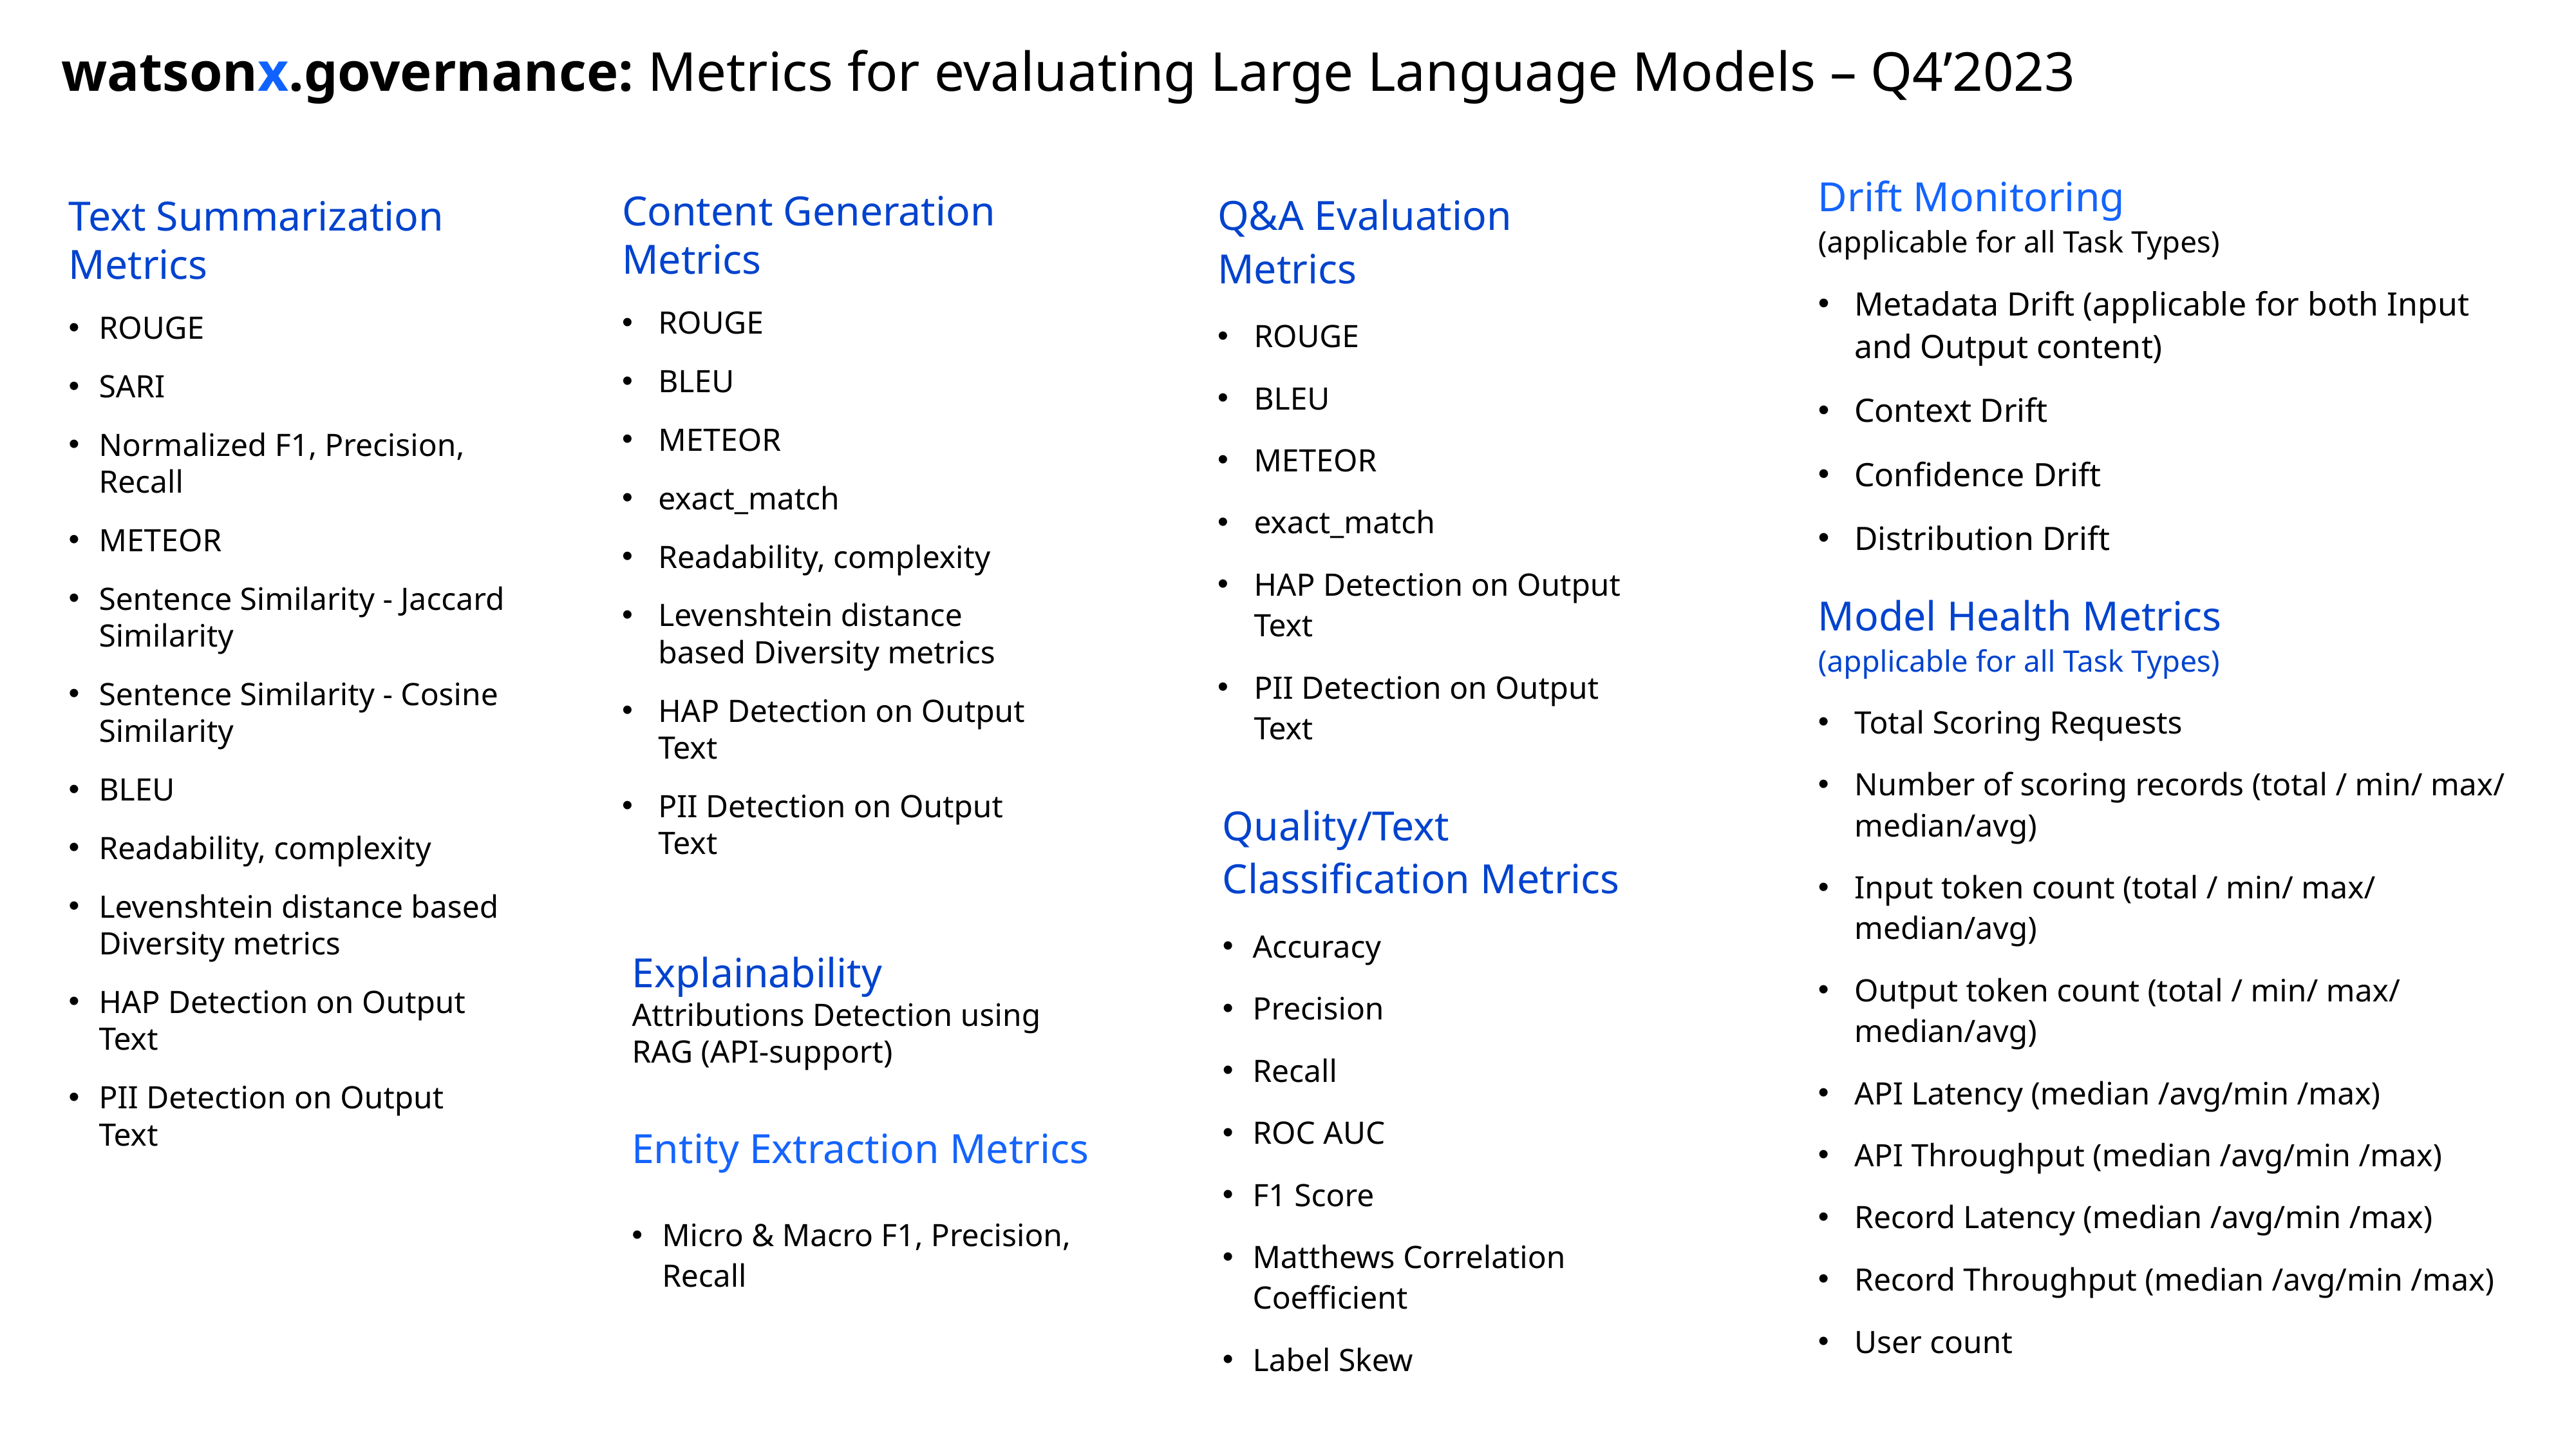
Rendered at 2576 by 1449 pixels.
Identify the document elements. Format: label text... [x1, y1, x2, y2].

title watsonx.governance: Metrics for evaluating Large Language Models – Q4’2023 [61, 37, 2423, 120]
text_box Entity Extraction Metrics Micro & Macro F1, Precision, Recall [632, 1118, 1100, 1308]
text_box Drift Monitoring (applicable for all Task Types) Metadata Drift (applicable for both Input and Output content) Context Drift Confidence Drift Distribution Drift [1818, 166, 2515, 462]
list Text Summarization Metrics ROUGE SARI Normalized F1, Precision, Recall METEOR Sentence Similarity - Jaccard Similarity Sentence Similarity - Cosine Similarity BLEU Readability, complexity Levenshtein distance based Diversity metrics HAP Detection on Output Text PII Detection on Output Text [68, 190, 511, 1259]
text_box Explainability Attributions Detection using RAG (API-support) [632, 947, 1044, 1118]
text_box Q&A Evaluation Metrics ROUGE BLEU METEOR exact_match HAP Detection on Output Text PII Detection on Output Text [1217, 185, 1645, 762]
list Quality/Text Classification Metrics Accuracy Precision Recall ROC AUC F1 Score Matthews Correlation Coefficient Label Skew [1222, 795, 1664, 1139]
text_box Model Health Metrics (applicable for all Task Types) Total Scoring Requests Number of scoring records (total / min/ max/ median/avg) Input token count (total / min/ max/ median/avg) Output token count (total / min/ max/ median/avg) API Latency (median /avg/min /max) API Throughput (median /avg/min /max) Record Latency (median /avg/min /max) Record Throughput (median /avg/min /max) User count [1818, 585, 2515, 1388]
text_box Content Generation Metrics ROUGE BLEU METEOR exact_match Readability, complexity Levenshtein distance based Diversity metrics HAP Detection on Output Text PII Detection on Output Text [622, 185, 1049, 967]
